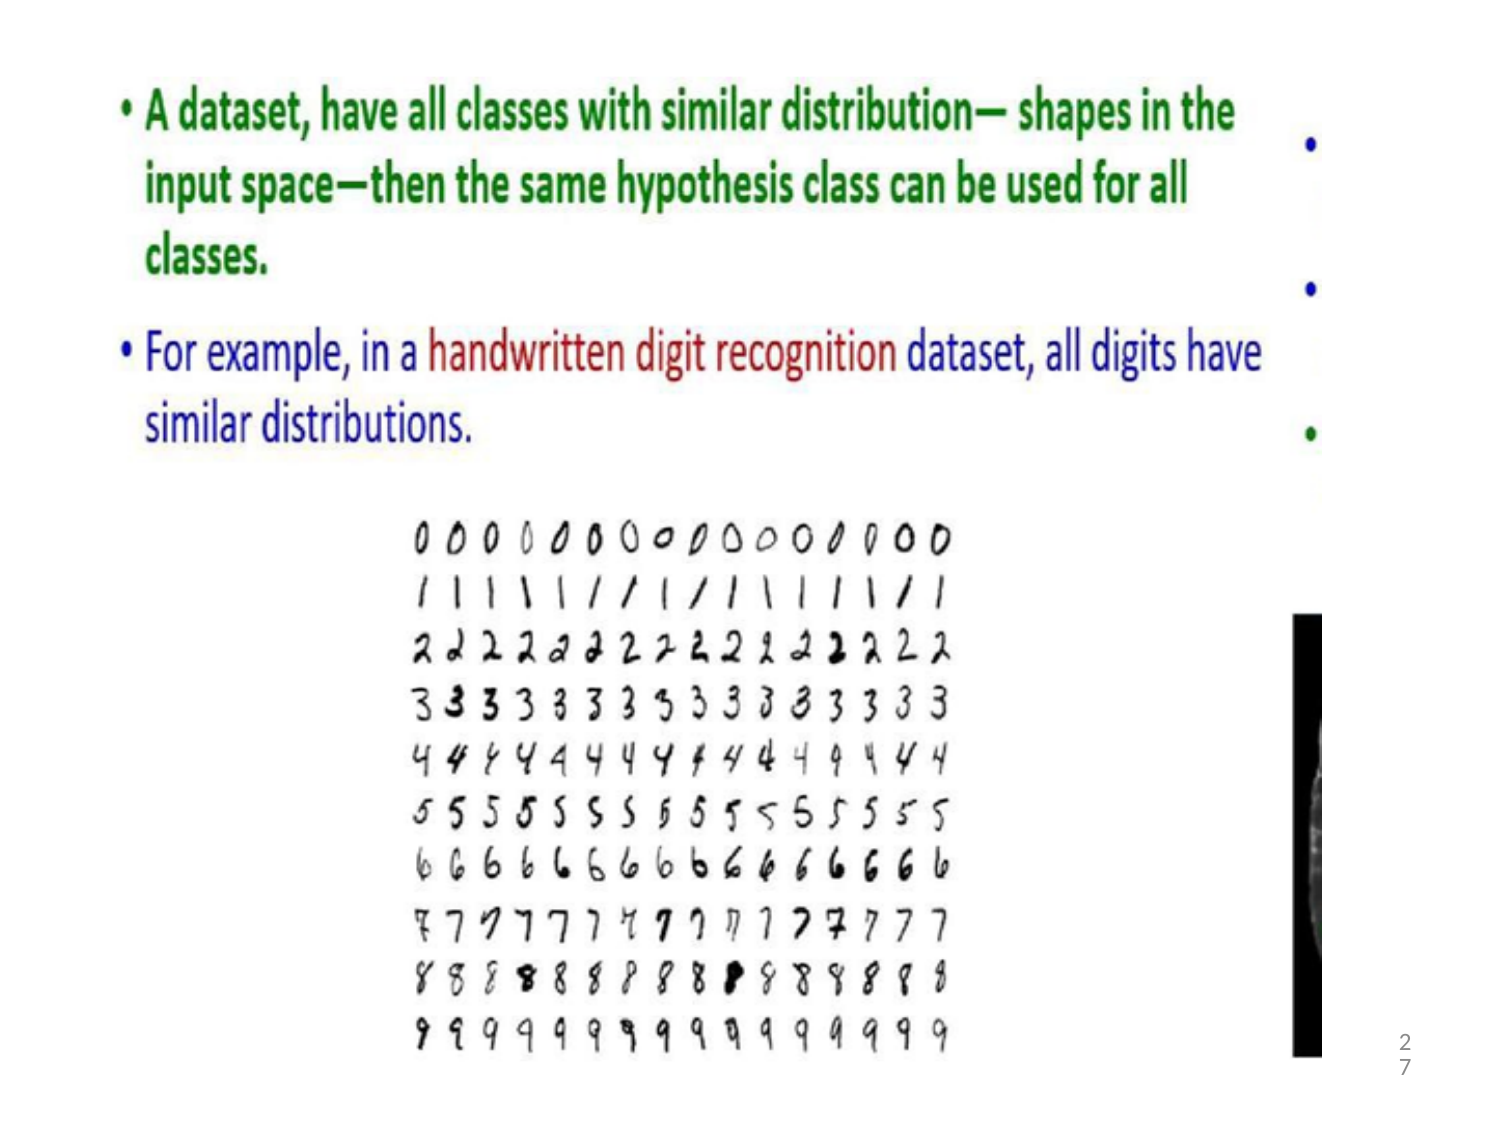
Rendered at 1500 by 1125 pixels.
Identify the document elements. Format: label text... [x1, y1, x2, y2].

slide_number 27 [1391, 713, 1424, 1125]
picture [112, 74, 1323, 1077]
